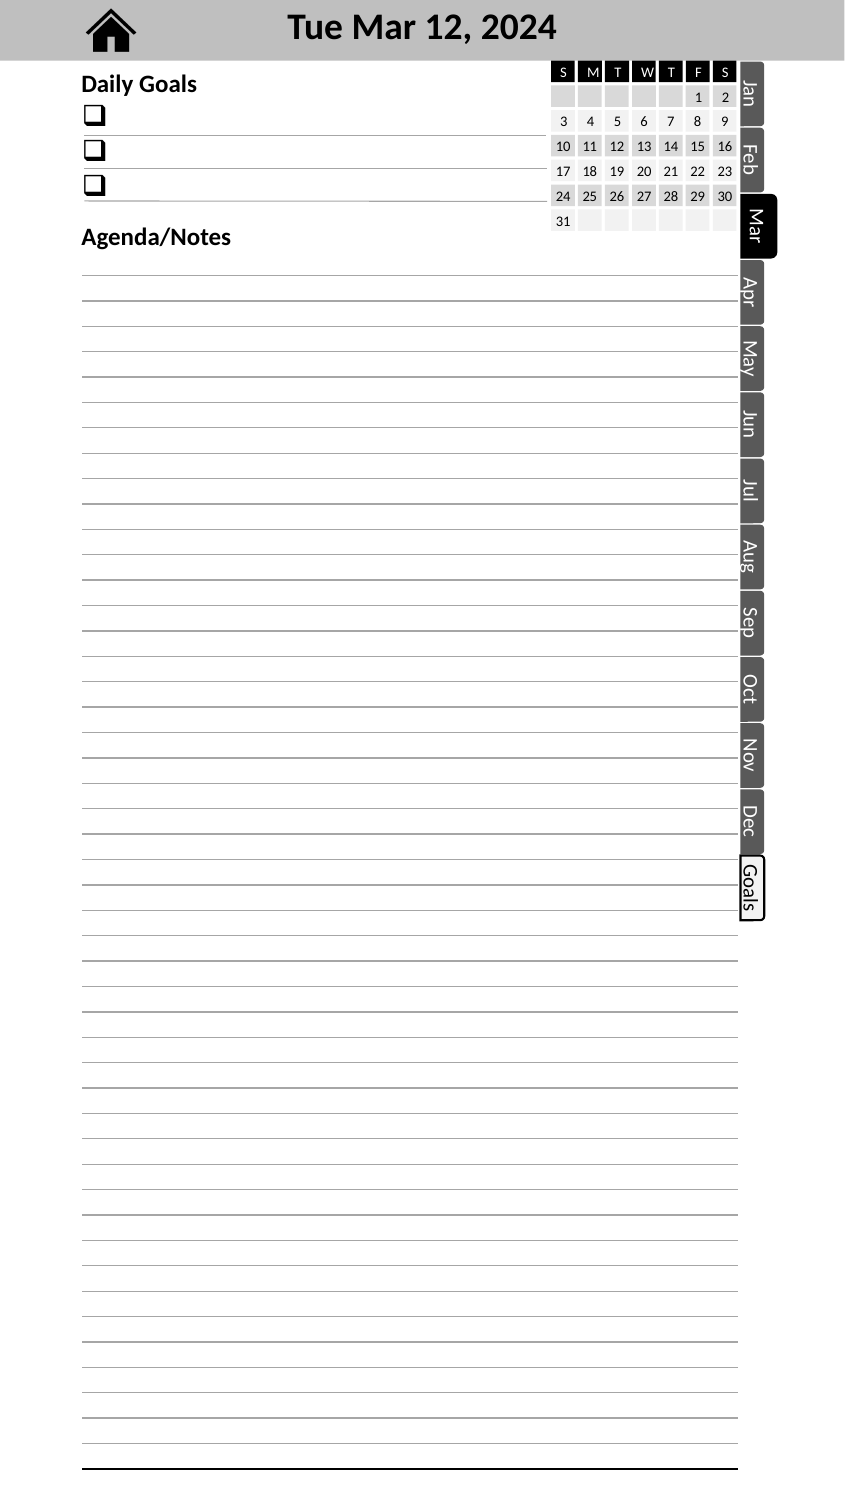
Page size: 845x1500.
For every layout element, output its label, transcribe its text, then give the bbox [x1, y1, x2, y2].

list Tue Mar 12, 2024 [190, 0, 655, 61]
picture [82, 1, 140, 59]
